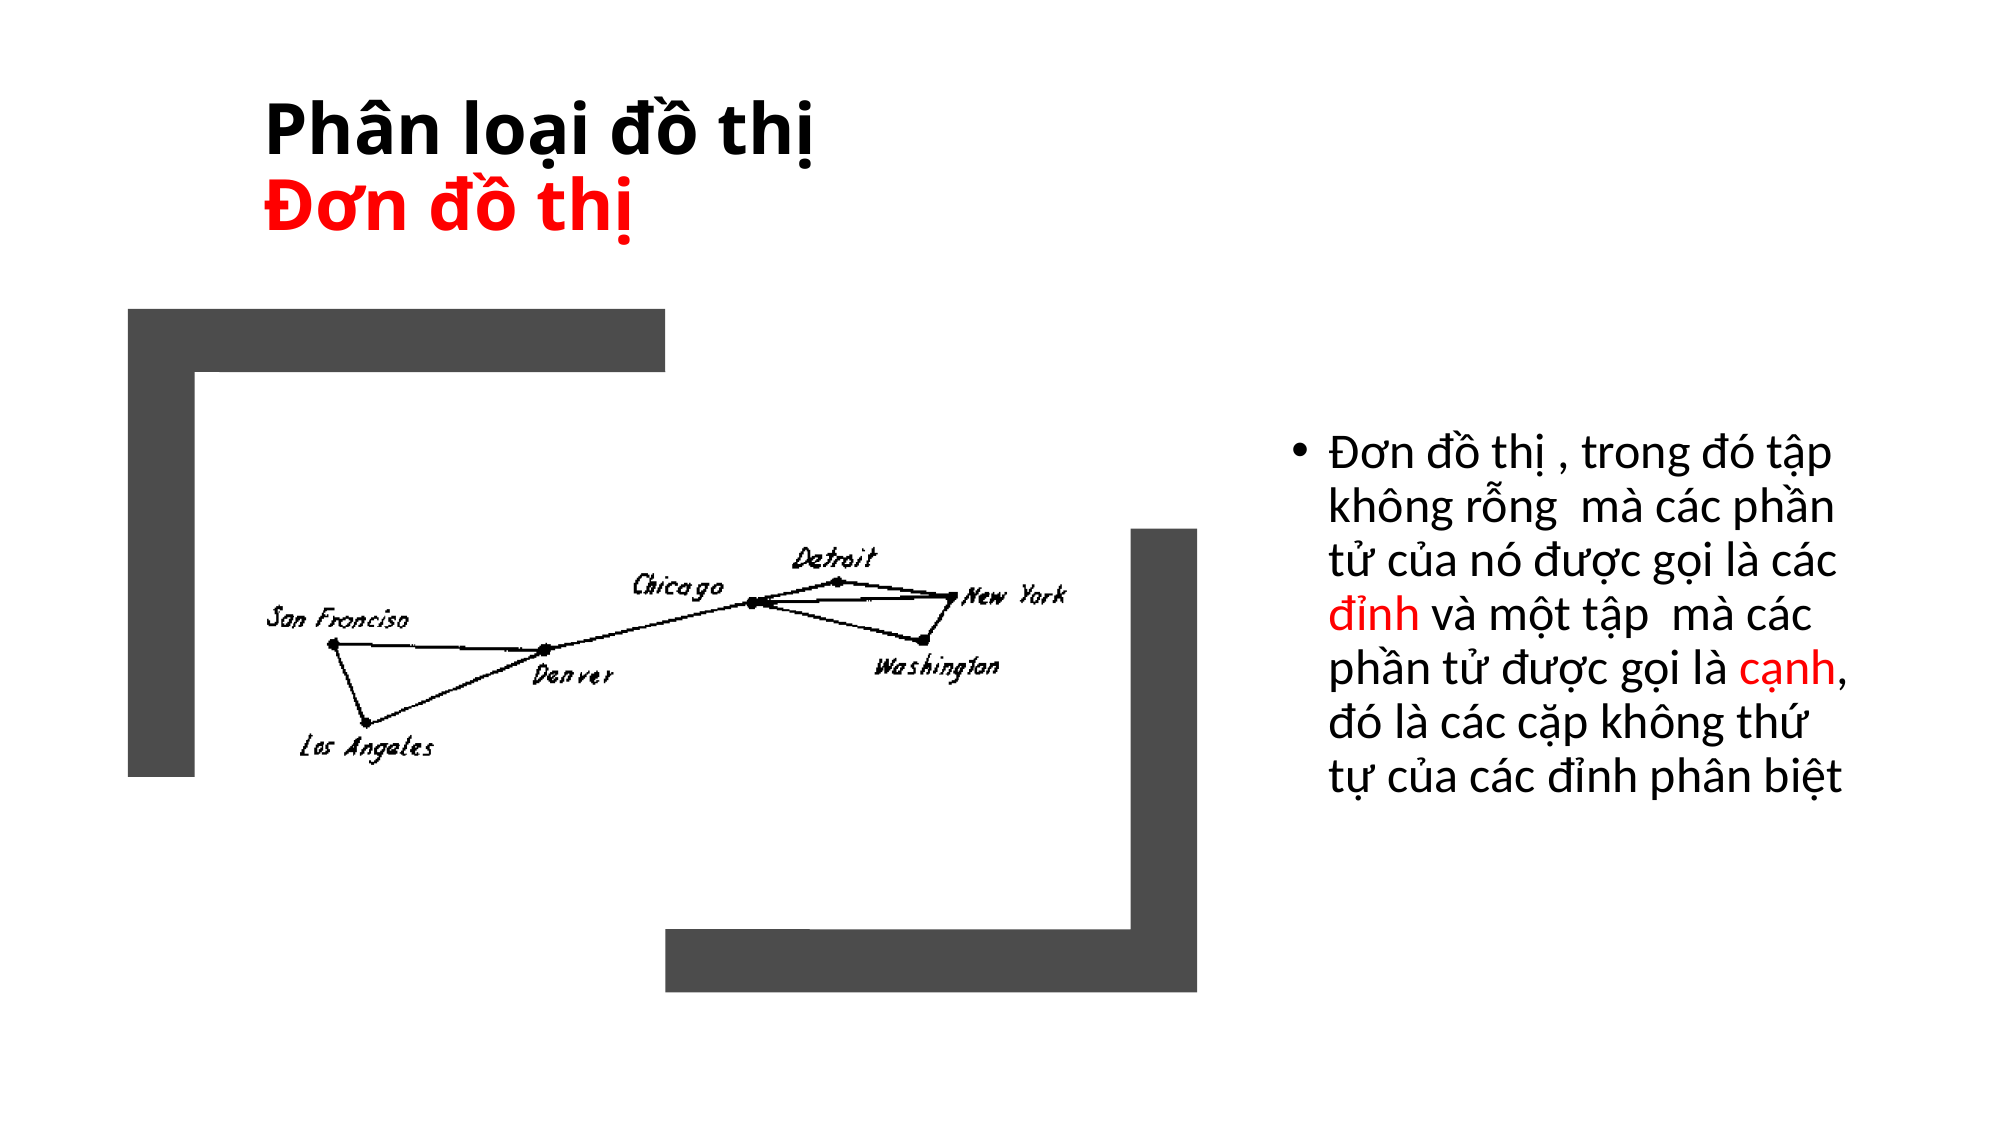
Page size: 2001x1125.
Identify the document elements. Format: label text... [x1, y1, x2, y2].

text_box [127, 308, 666, 777]
text_box [665, 528, 1198, 993]
title Phân loại đồ thị Đơn đồ thị [248, 84, 1872, 254]
picture [248, 531, 1080, 771]
